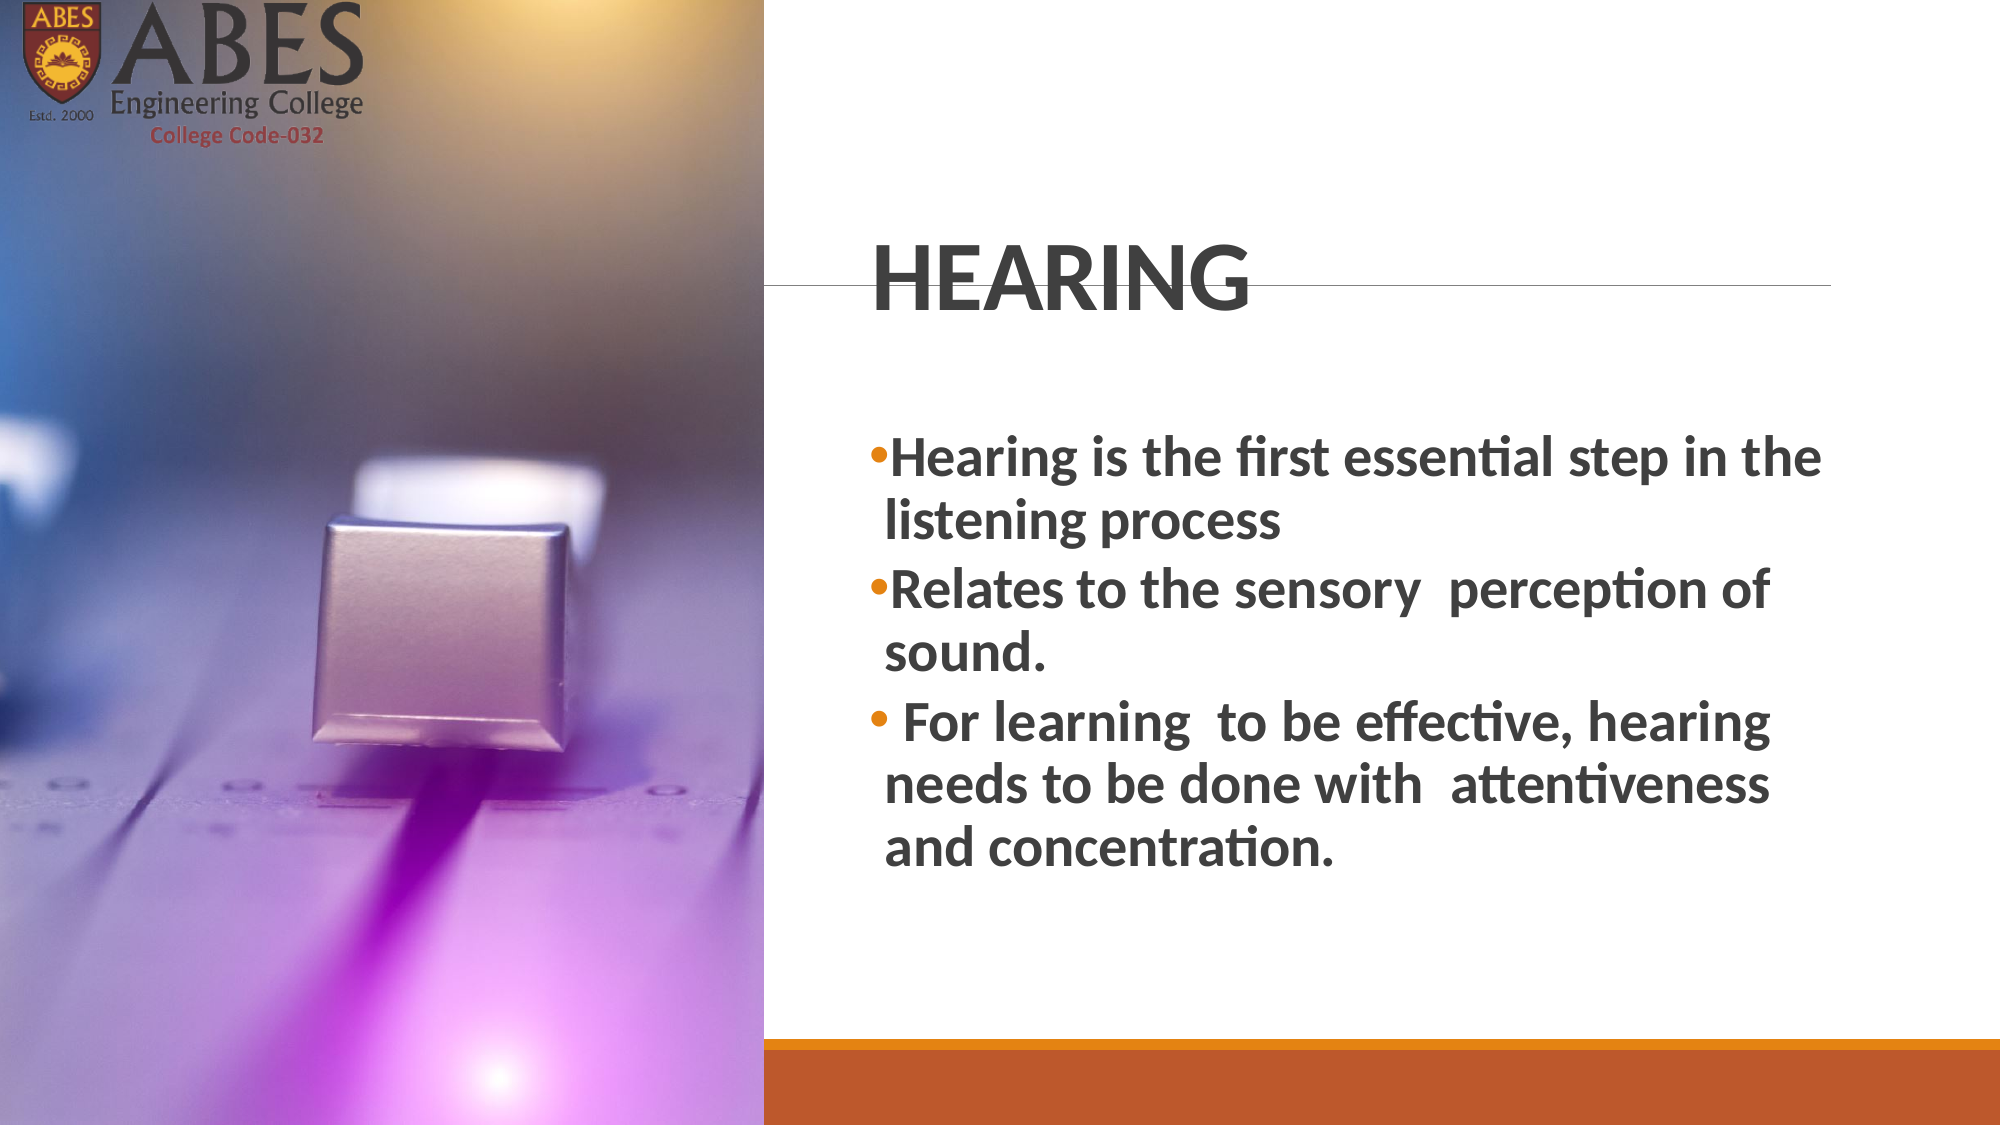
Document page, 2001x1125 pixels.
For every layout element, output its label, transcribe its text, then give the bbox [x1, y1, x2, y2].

list Hearing is the first essential step in the listening process Relates to the sensory perception of sound. For learning to be effective, hearing needs to be done with attentiveness and concentration. [869, 424, 1842, 1015]
title HEARING [869, 52, 1842, 332]
picture [0, 0, 765, 1125]
